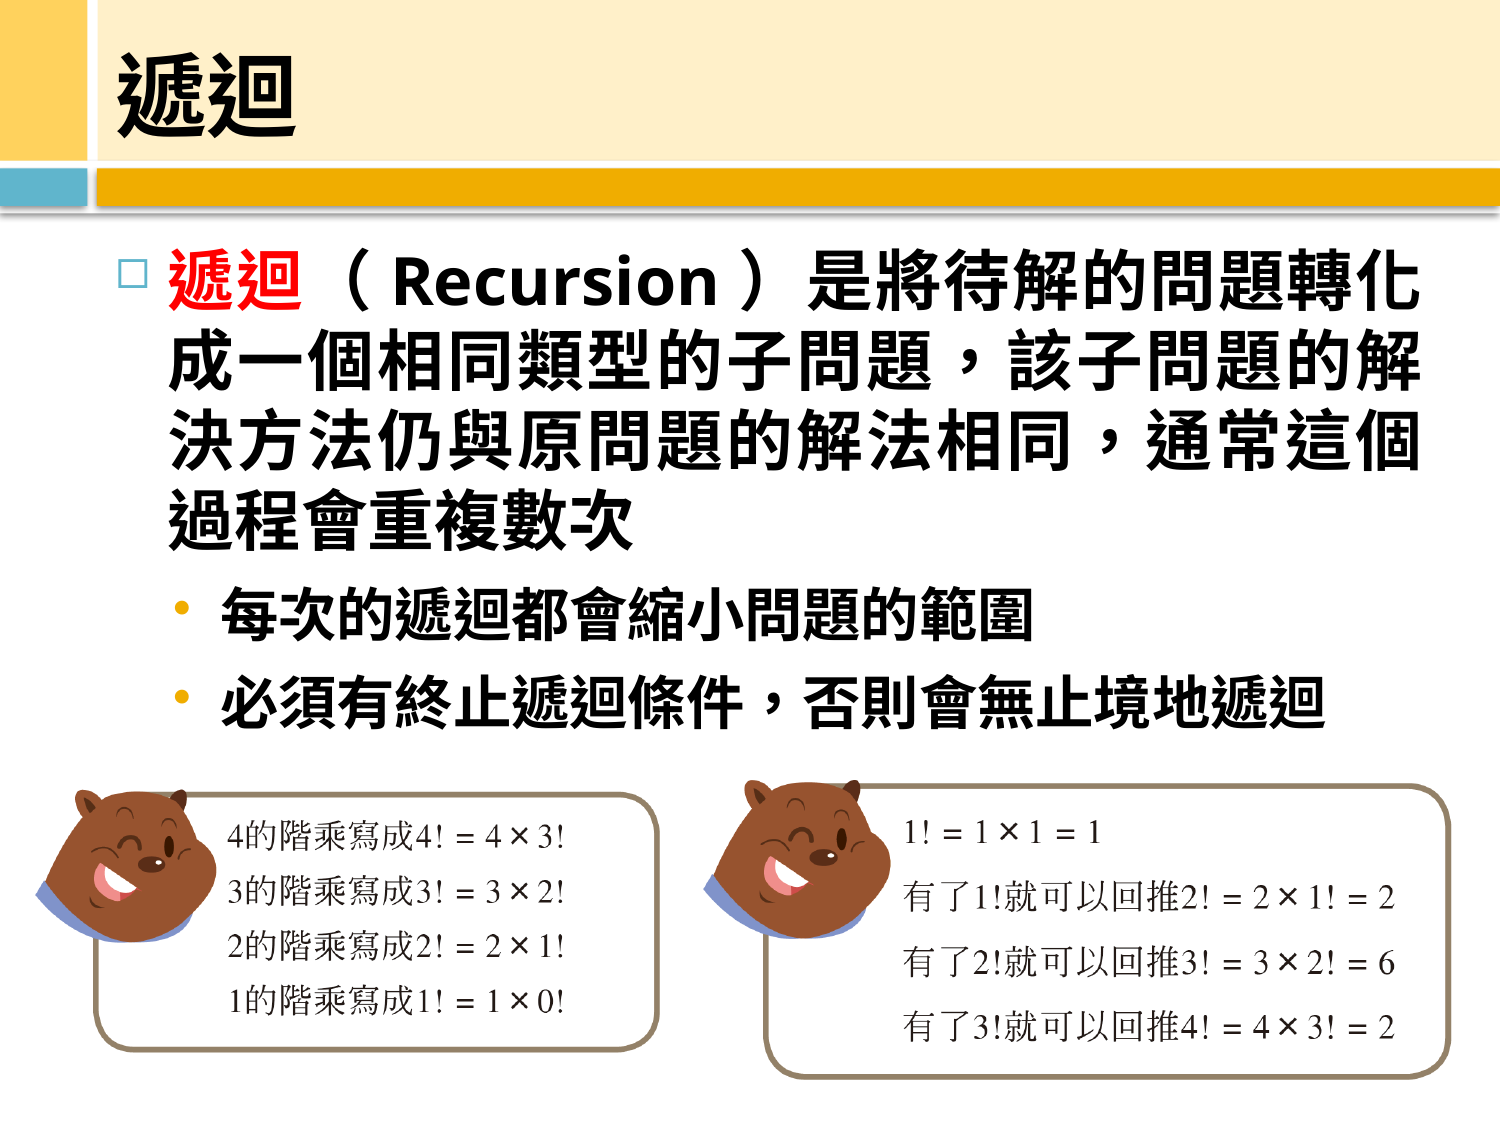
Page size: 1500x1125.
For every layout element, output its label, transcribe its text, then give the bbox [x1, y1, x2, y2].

picture [701, 761, 1454, 1125]
list 遞迴（Recursion）是將待解的問題轉化成一個相同類型的子問題，該子問題的解決方法仍與原問題的解法相同，通常這個過程會重複數次 每次的遞迴都會縮小問題的範圍 必須有終止遞迴條件，否則會無止境地遞迴 [100, 231, 1438, 1024]
title 遞迴 [100, 26, 1438, 161]
picture [24, 756, 666, 1077]
